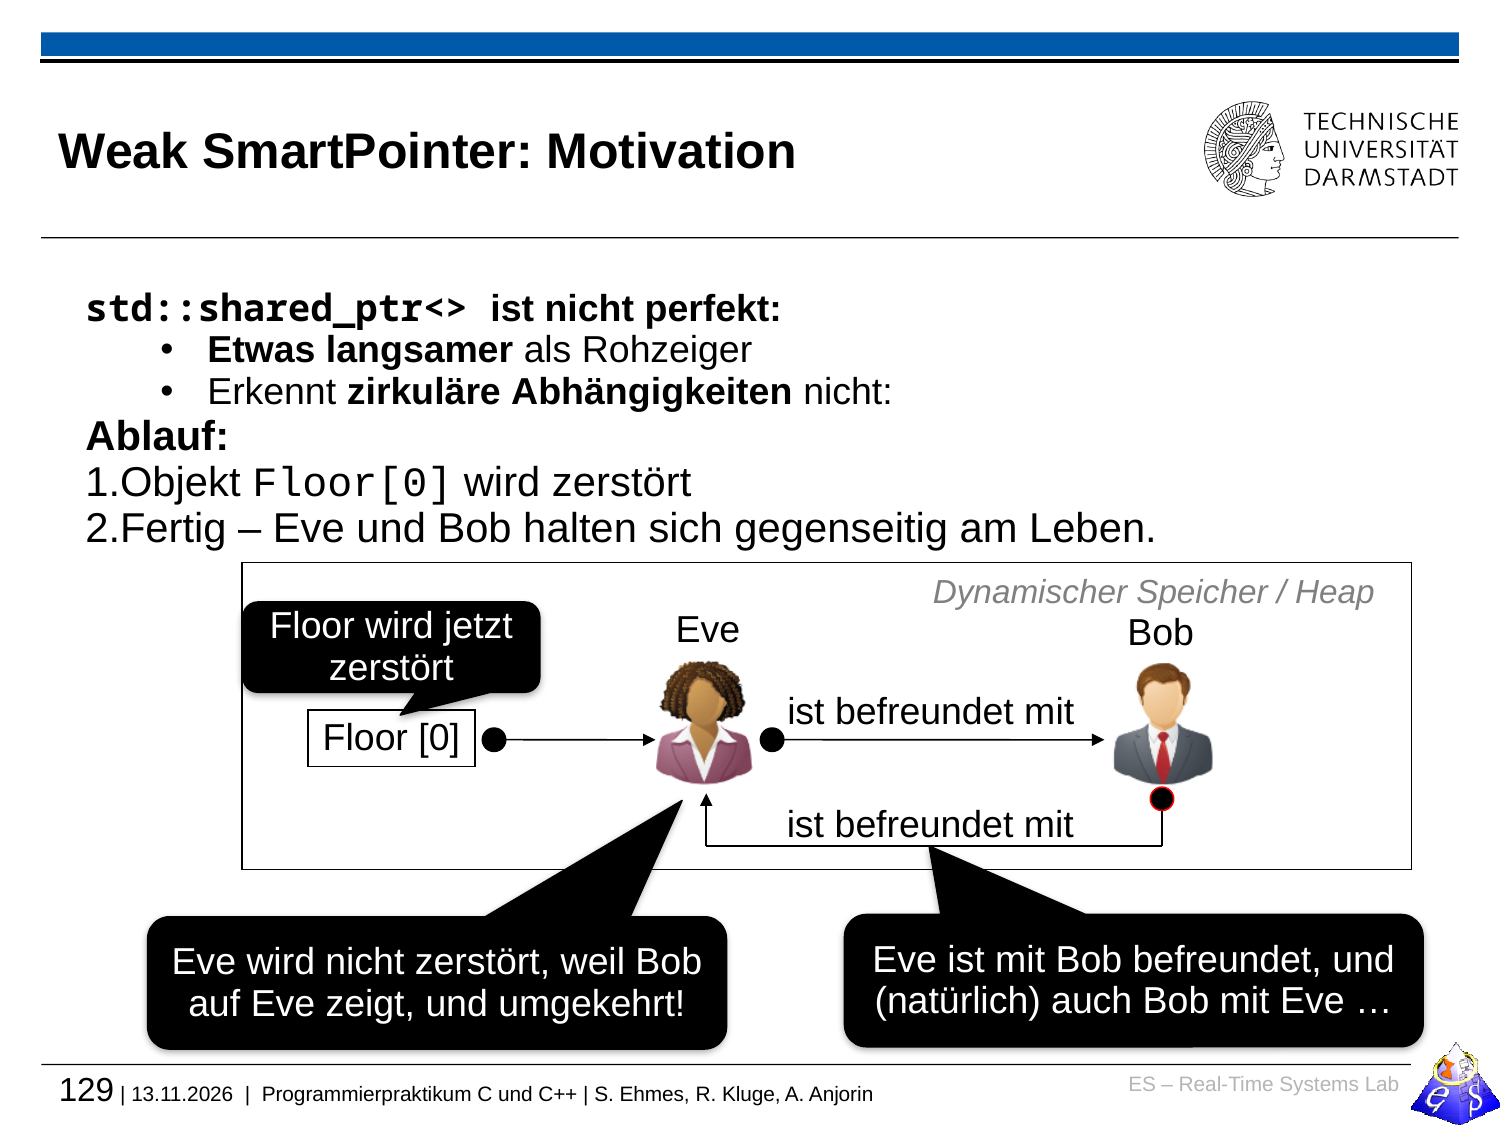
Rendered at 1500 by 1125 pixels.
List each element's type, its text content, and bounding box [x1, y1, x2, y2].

picture [655, 656, 761, 788]
text_box [482, 728, 506, 752]
text_box Dynamischer Speicher / Heap [917, 562, 1390, 618]
text_box std::shared_ptr<> ist nicht perfekt: Etwas langsamer als Rohzeiger Erkennt zirkuläre Abhängigkeiten nicht: Ablauf: Objekt Floor[0] wird zerstört Fertig – Eve und Bob halten sich gegenseitig am Leben. [70, 231, 1184, 560]
table_cell [704, 846, 712, 851]
picture [1187, 84, 1483, 214]
picture [1411, 1041, 1500, 1125]
text_box [1150, 795, 1174, 811]
text_box [766, 741, 784, 752]
text_box ist befreundet mit [766, 683, 1099, 741]
text_box Eve ist mit Bob befreundet, und (natürlich) auch Bob mit Eve … [843, 854, 1424, 1048]
text_box Eve [655, 601, 761, 656]
text_box Floor wird jetzt zerstört [242, 601, 541, 716]
text_box [506, 733, 650, 746]
text_box Eve wird nicht zerstört, weil Bob auf Eve zeigt, und umgekehrt! [146, 799, 728, 1050]
text_box Floor [0] [307, 710, 475, 767]
text_box ist befreundet mit [762, 797, 1099, 845]
text_box Bob [1108, 604, 1213, 660]
text_box [959, 562, 1412, 870]
text_box [1091, 741, 1099, 746]
text_box [708, 741, 1161, 845]
picture [1104, 662, 1219, 788]
text_box [242, 562, 1108, 870]
title Weak SmartPointer: Motivation [58, 80, 1187, 218]
